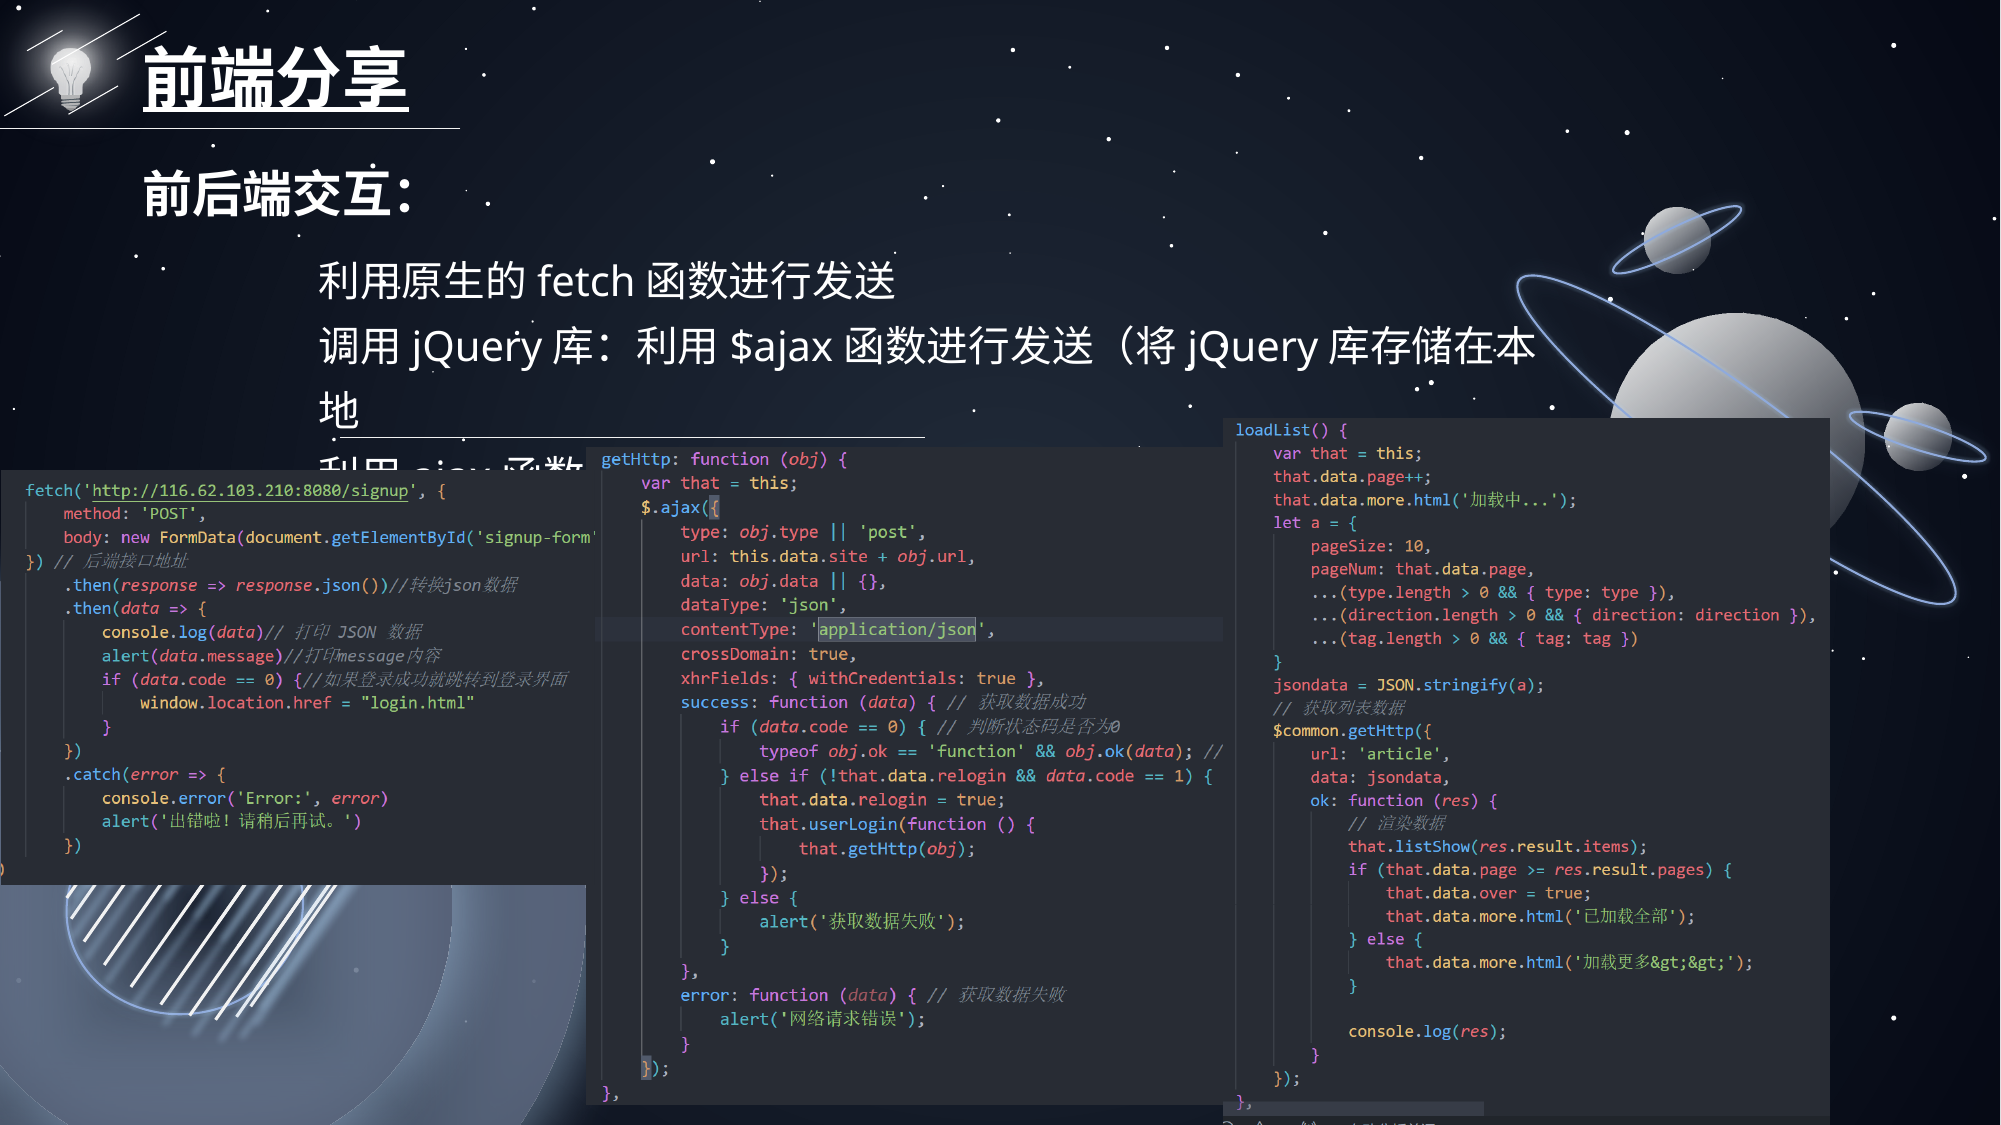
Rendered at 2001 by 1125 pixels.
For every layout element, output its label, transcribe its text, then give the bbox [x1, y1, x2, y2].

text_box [1466, 312, 2000, 568]
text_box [0, 524, 586, 1125]
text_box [1605, 206, 1749, 274]
picture [1, 418, 1830, 1125]
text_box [0, 0, 471, 151]
text_box 利用原生的fetch函数进行发送 调用jQuery库：利用$ajax函数进行发送（将jQuery库存储在本地 利用ajax函数自己写一个getHttp函数进行调用 [303, 232, 1566, 470]
text_box 前后端交互： [127, 155, 505, 230]
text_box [1846, 402, 1990, 471]
